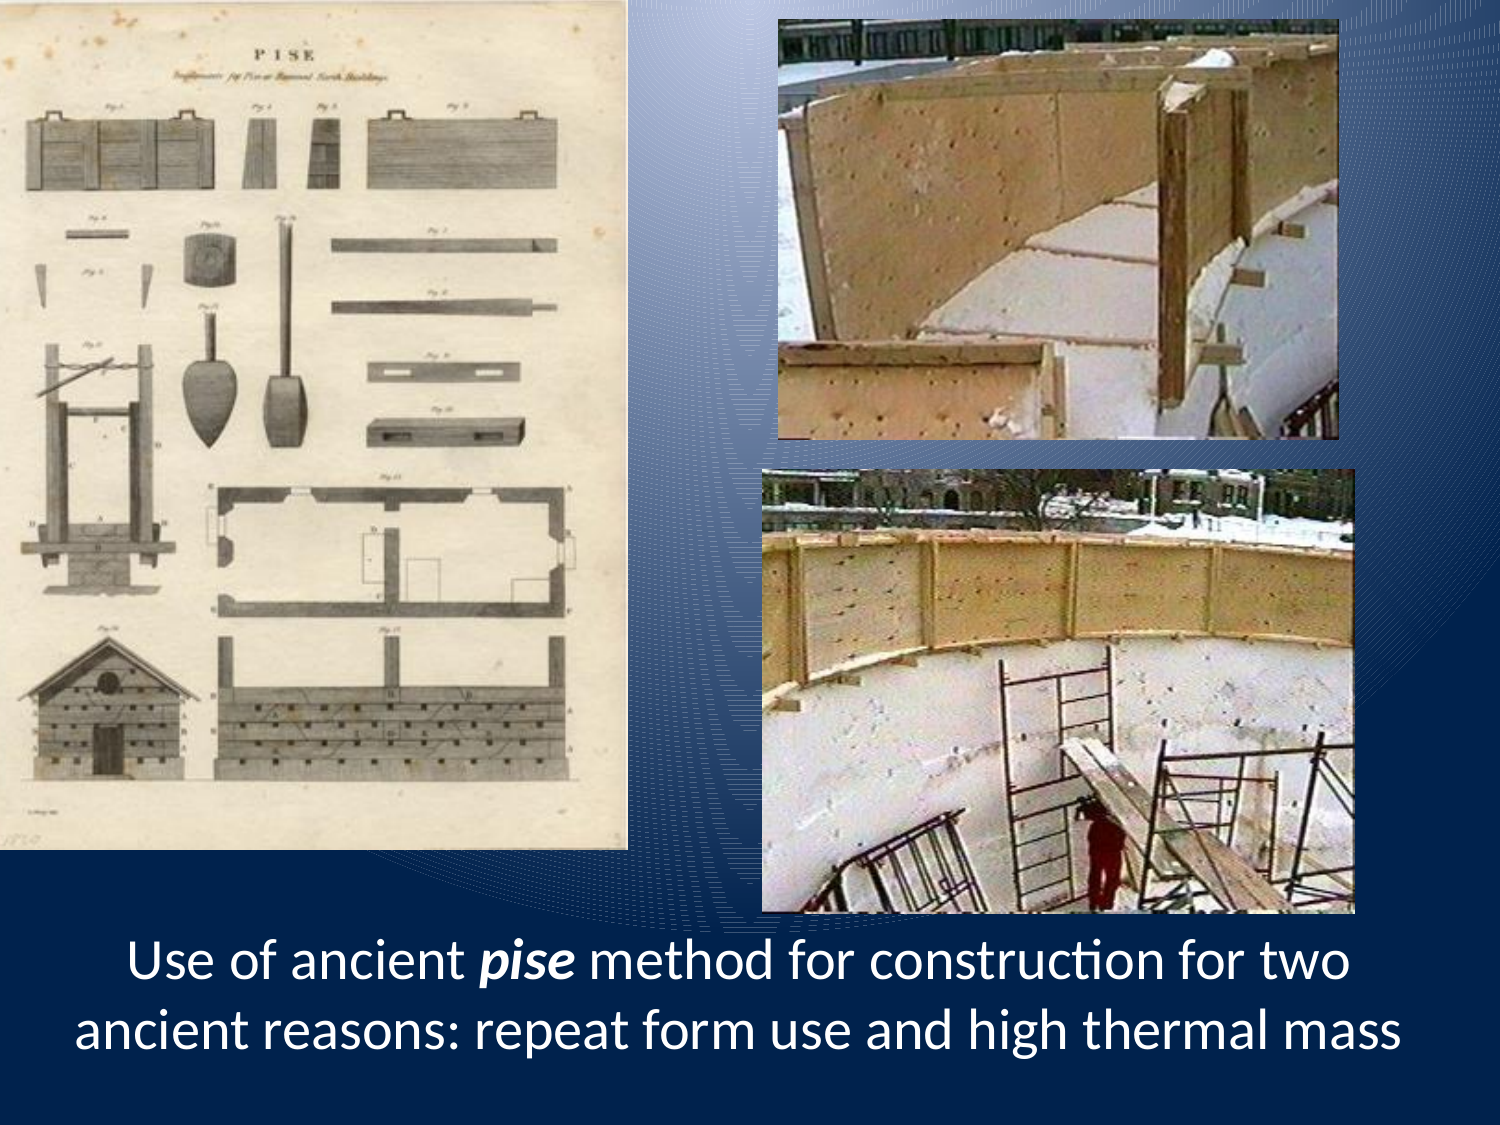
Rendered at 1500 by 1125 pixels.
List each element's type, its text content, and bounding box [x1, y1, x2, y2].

picture [762, 469, 1355, 915]
picture [778, 18, 1339, 441]
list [0, 0, 629, 850]
title Use of ancient pise method for construction for two ancient reasons: repeat form use and high thermal mass [53, 857, 1425, 1125]
